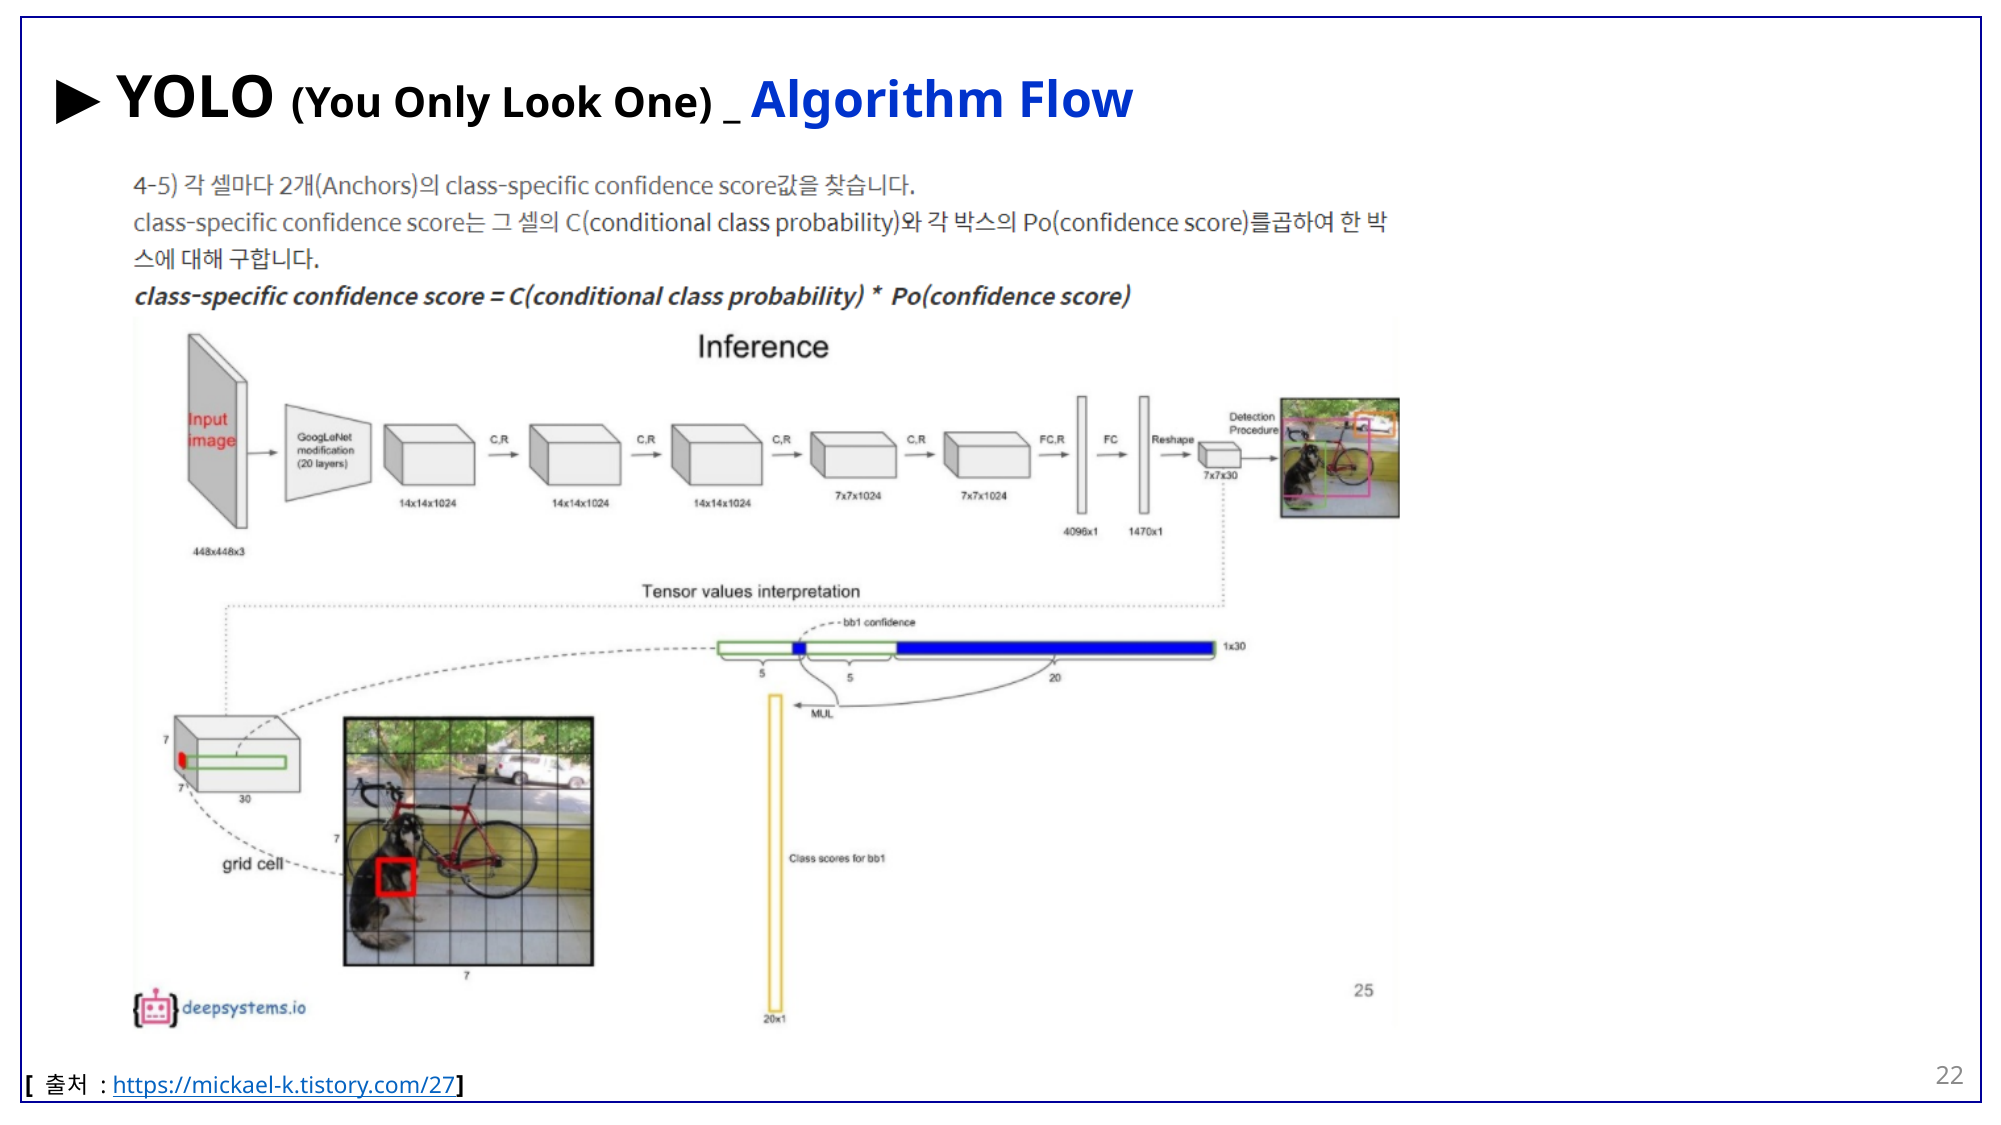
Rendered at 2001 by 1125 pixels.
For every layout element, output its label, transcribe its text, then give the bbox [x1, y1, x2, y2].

slide_number 22 [1529, 1103, 1980, 1107]
text_box [ 출처 : https://mickael-k.tistory.com/27] [10, 1061, 962, 1108]
text_box [20, 16, 1982, 1103]
text_box ▶ YOLO (You Only Look One) _ Algorithm Flow [41, 52, 1825, 137]
picture [128, 168, 1417, 1047]
